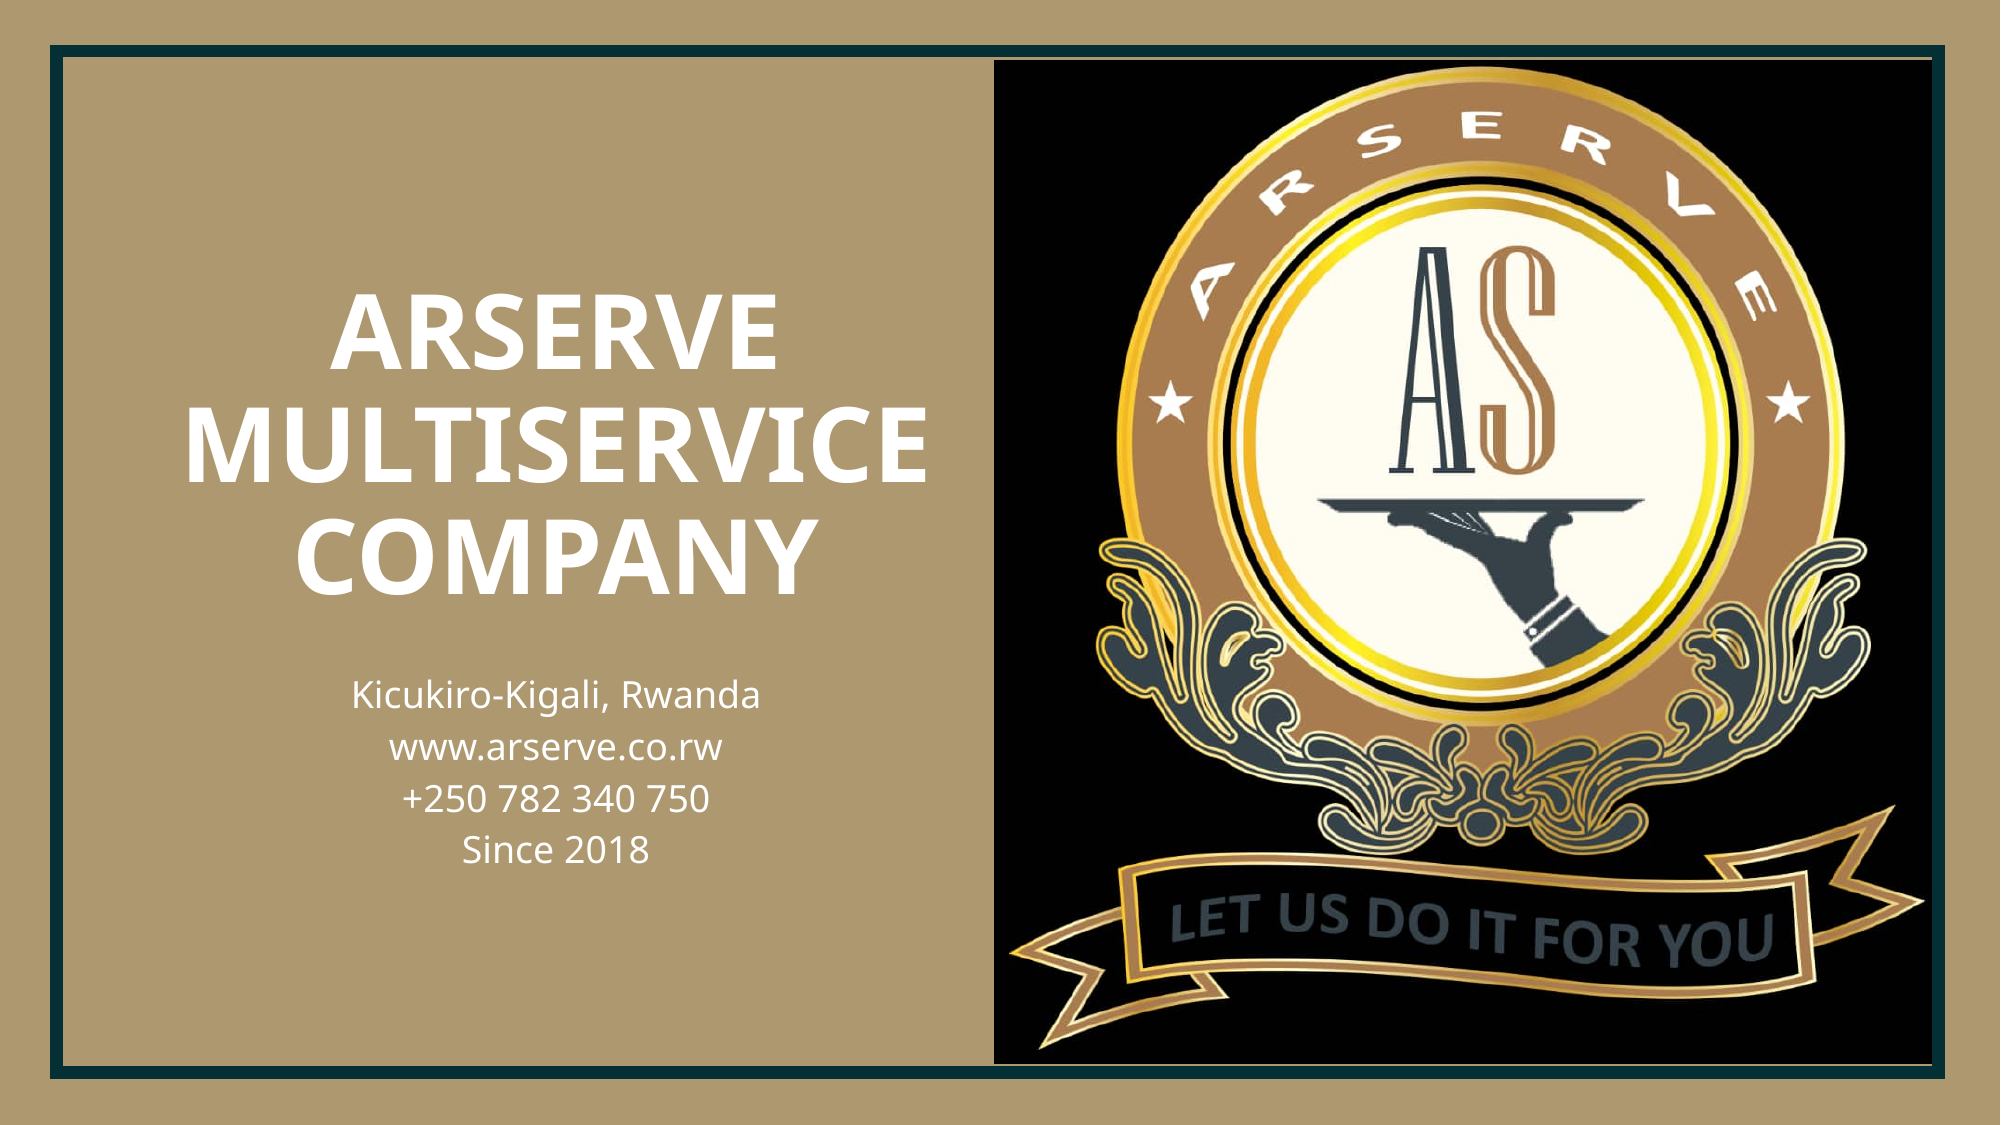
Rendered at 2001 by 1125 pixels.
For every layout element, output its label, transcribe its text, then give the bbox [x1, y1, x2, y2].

text_box Kicukiro-Kigali, Rwanda www.arserve.co.rw +250 782 340 750 Since 2018 [56, 742, 988, 931]
text_box [56, 51, 1939, 272]
text_box ARSERVE MULTISERVICE COMPANY [56, 272, 988, 742]
picture [994, 60, 1939, 1064]
text_box [56, 931, 1939, 1073]
